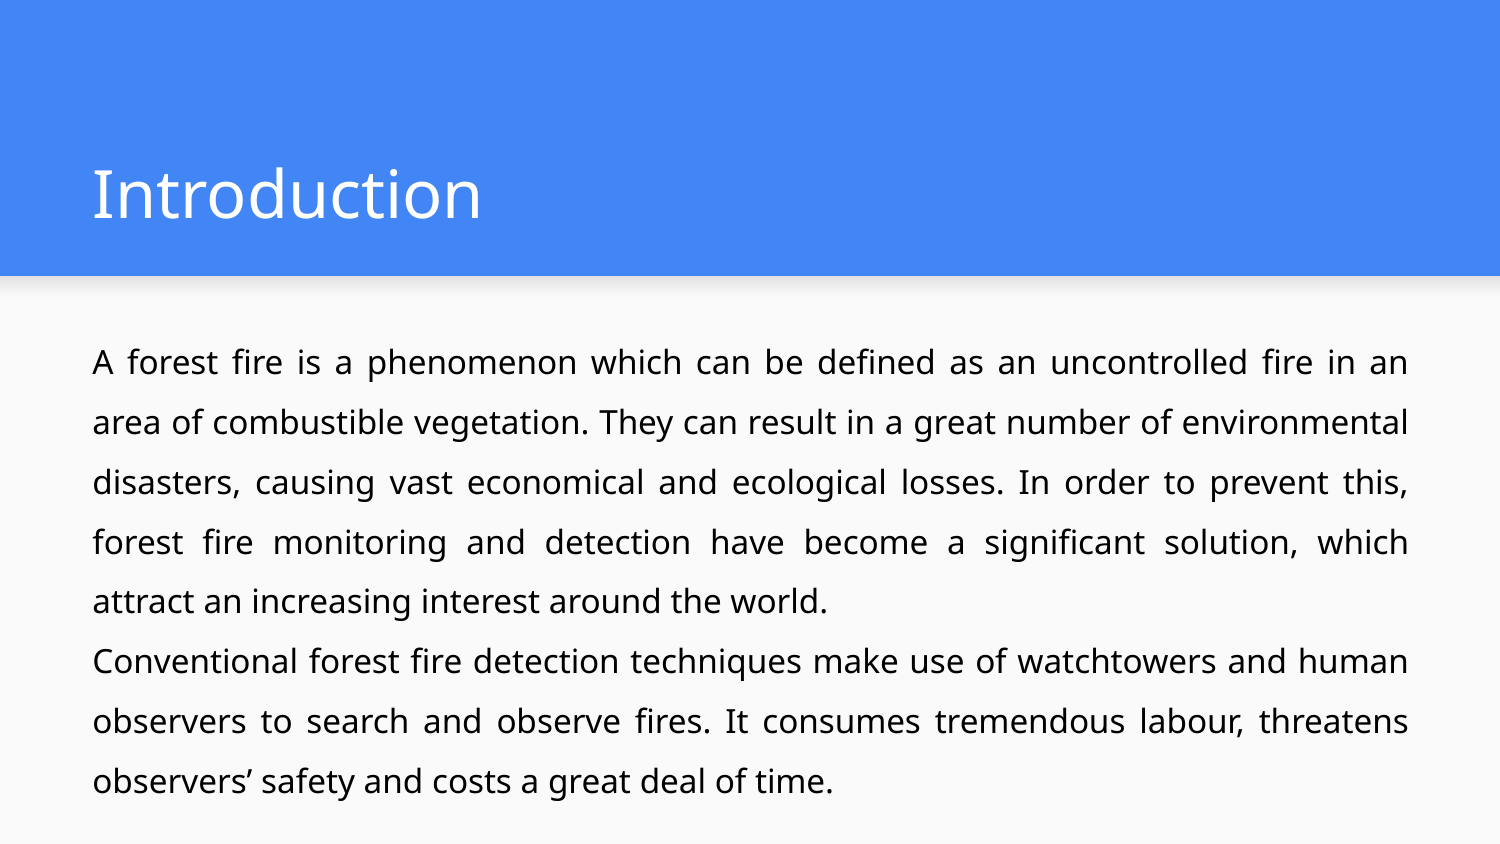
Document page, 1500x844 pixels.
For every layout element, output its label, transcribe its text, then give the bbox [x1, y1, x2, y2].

title Introduction [77, 121, 1427, 248]
list A forest fire is a phenomenon which can be defined as an uncontrolled fire in an area of combustible vegetation. They can result in a great number of environmental disasters, causing vast economical and ecological losses. In order to prevent this, forest fire monitoring and detection have become a significant solution, which attract an increasing interest around the world. Conventional forest fire detection techniques make use of watchtowers and human observers to search and observe fires. It consumes tremendous labour, threatens observers’ safety and costs a great deal of time. [77, 306, 1427, 751]
